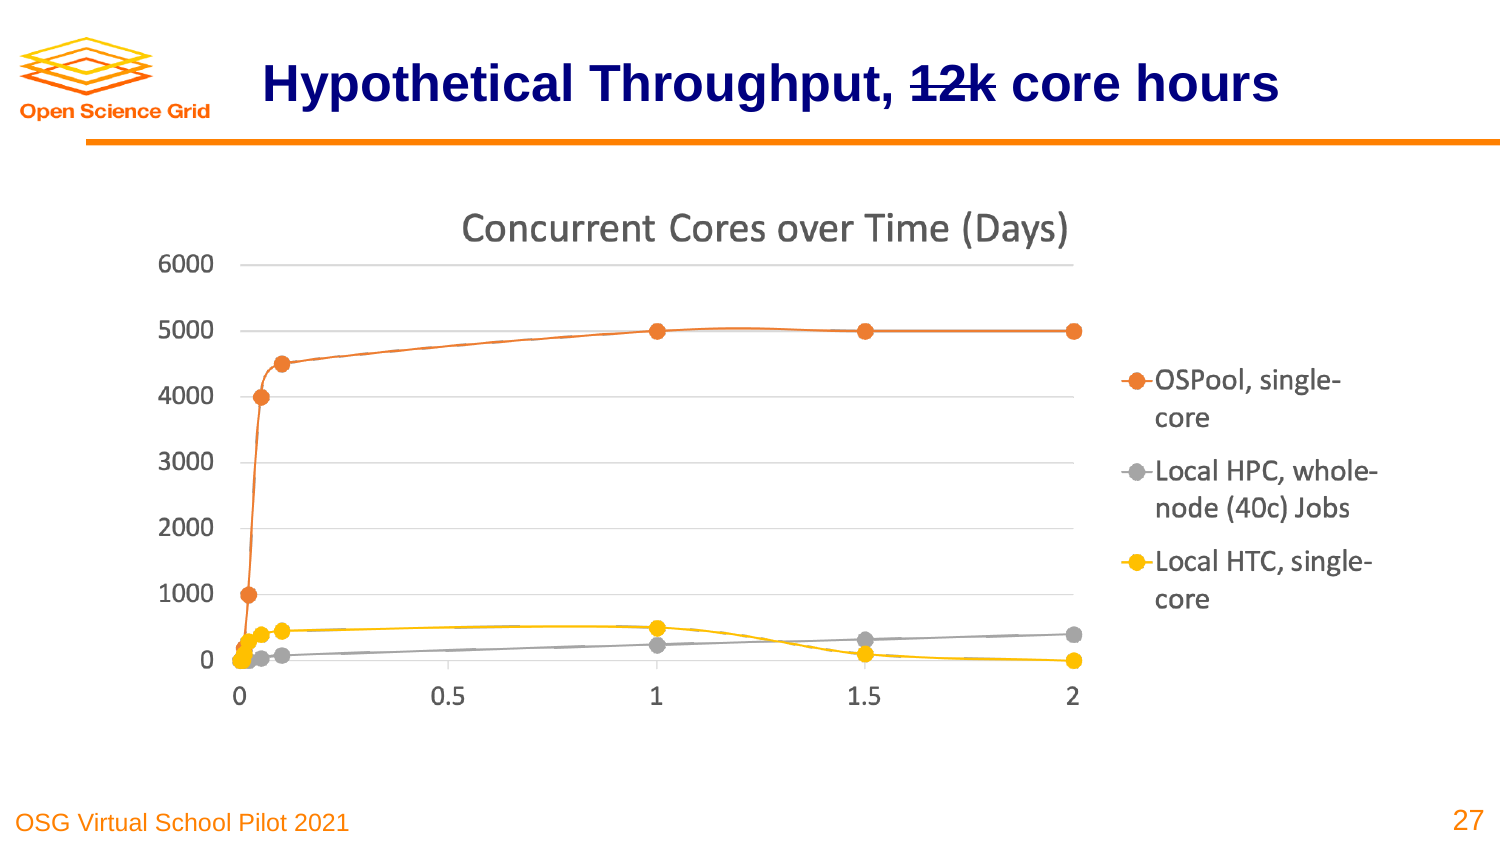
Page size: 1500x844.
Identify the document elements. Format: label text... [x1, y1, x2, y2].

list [126, 187, 1403, 717]
picture [0, 20, 201, 134]
slide_number 27 [1430, 787, 1500, 844]
title Hypothetical Throughput, 12k core hours [201, 14, 1342, 155]
